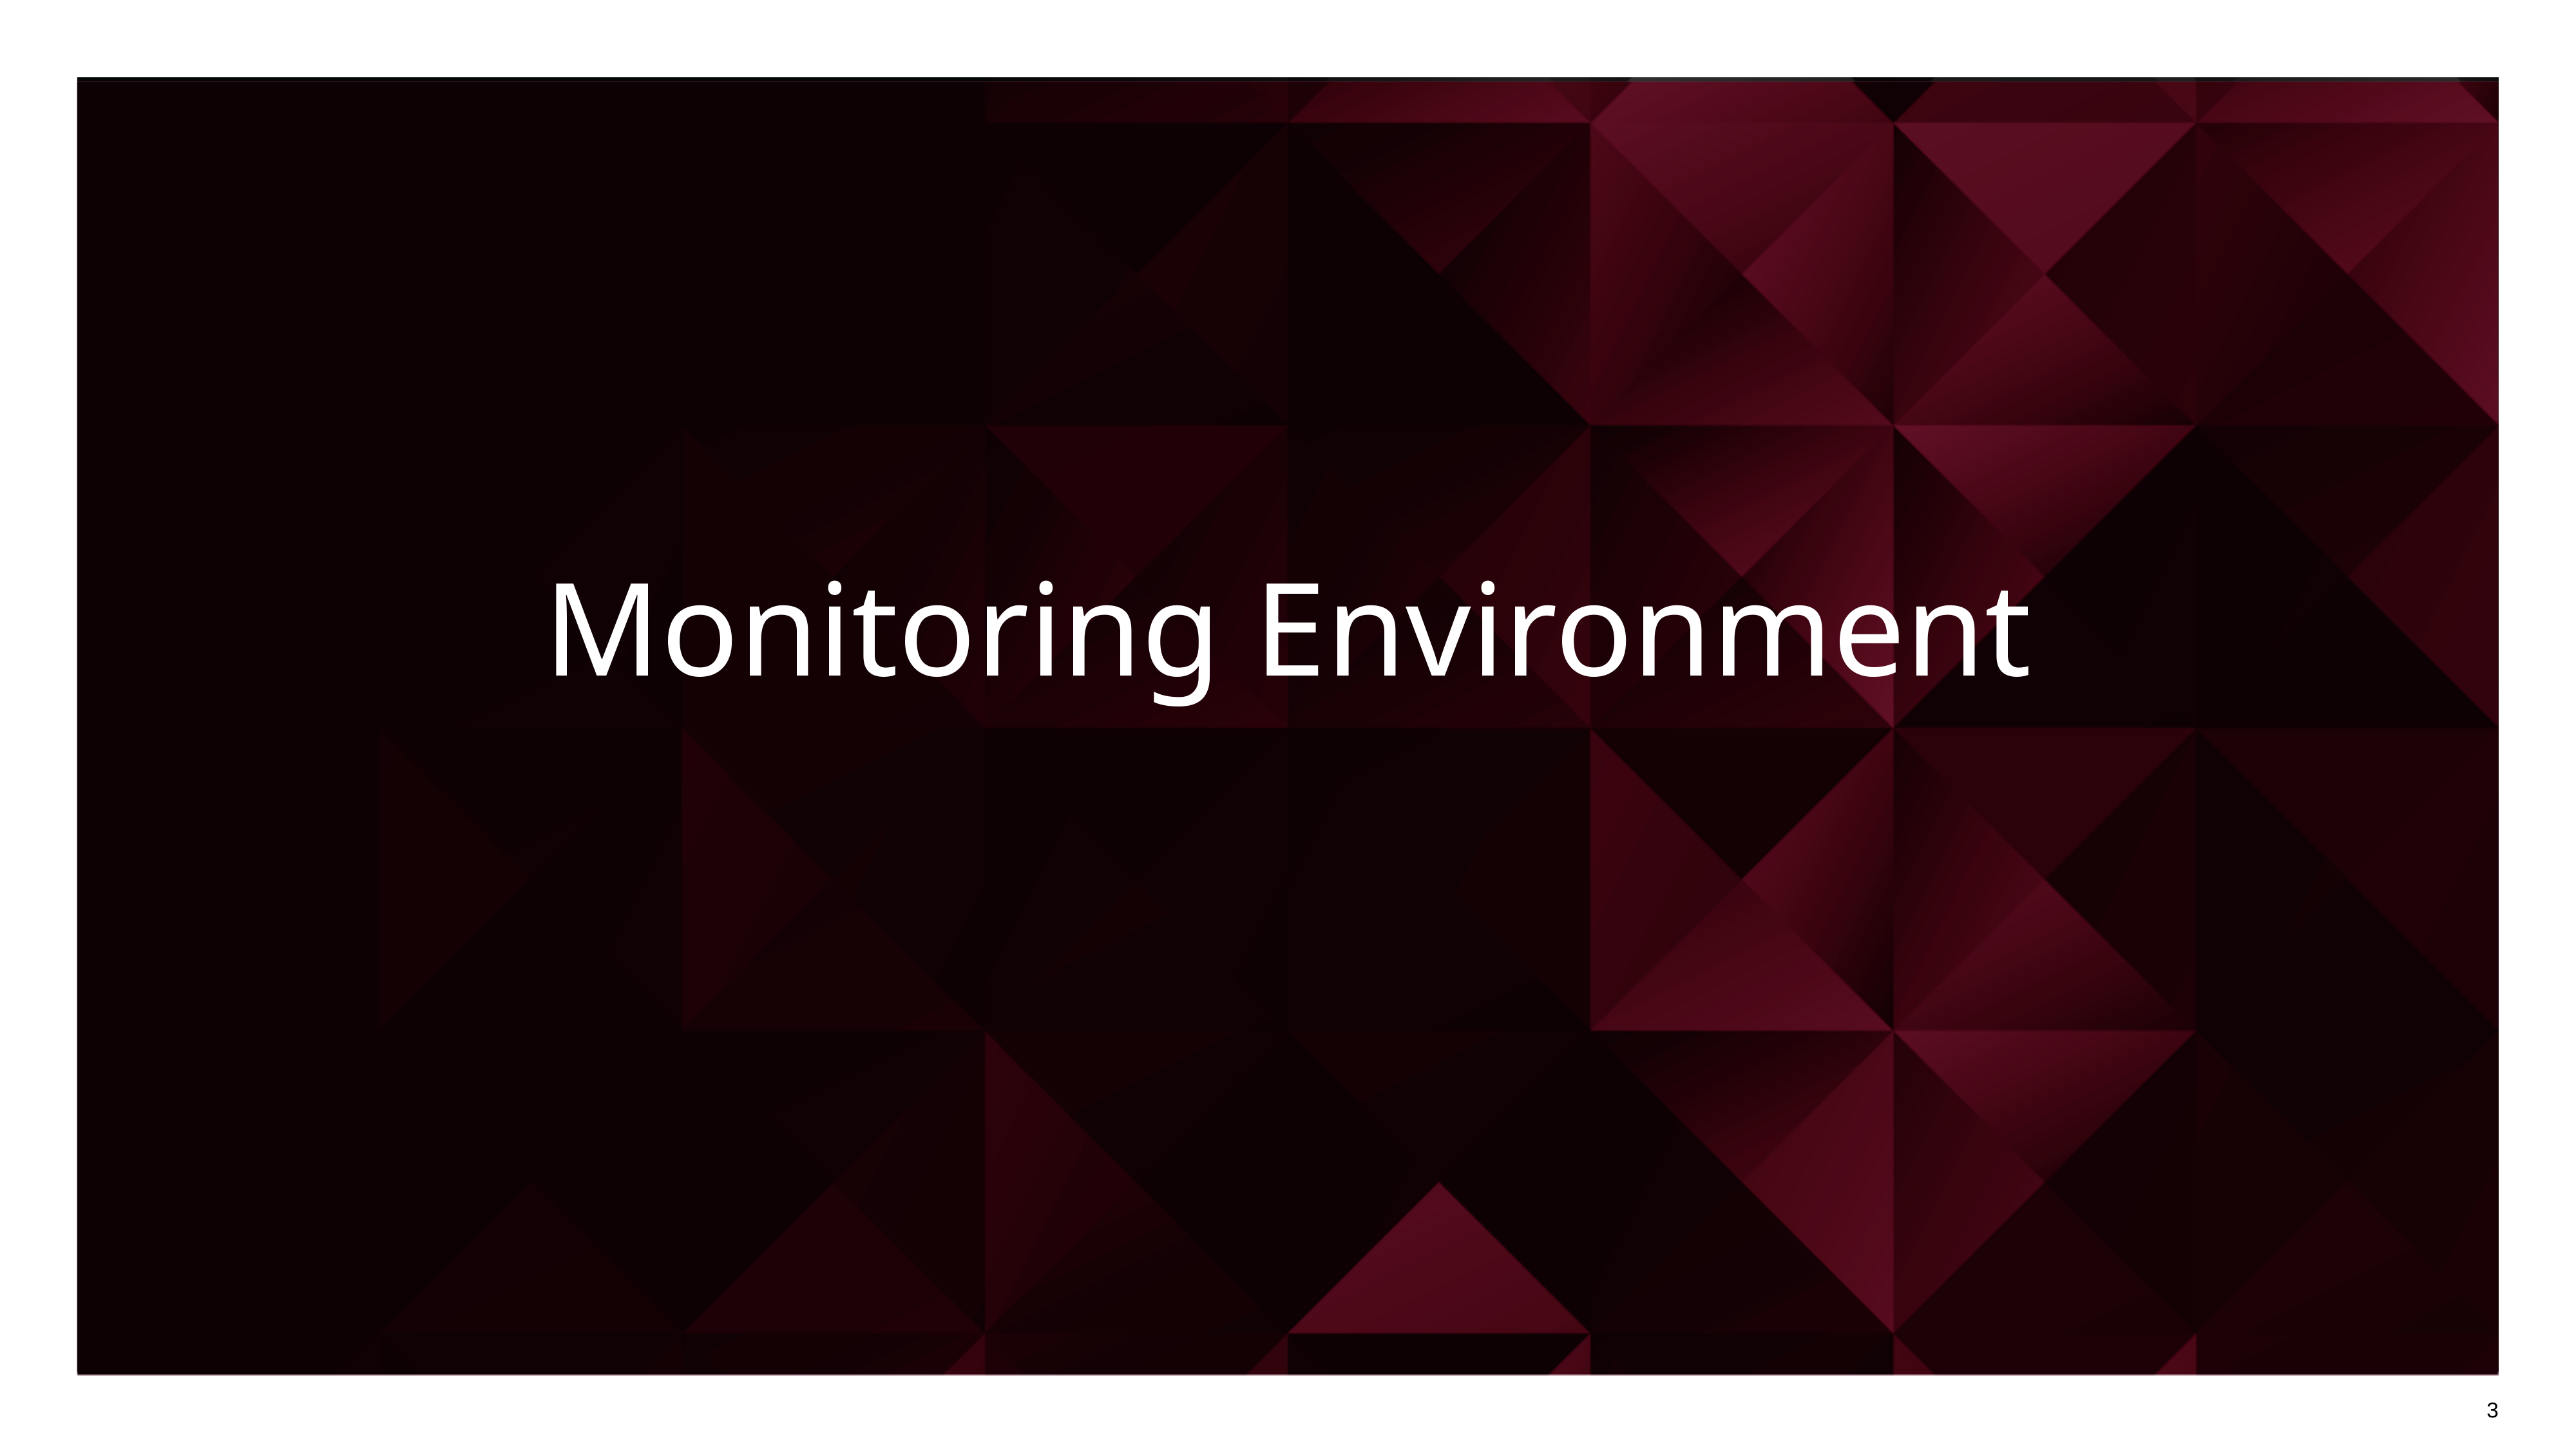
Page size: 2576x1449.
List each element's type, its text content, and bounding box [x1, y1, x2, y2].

picture [77, 77, 2499, 1376]
text_box 3 [2425, 1396, 2499, 1426]
